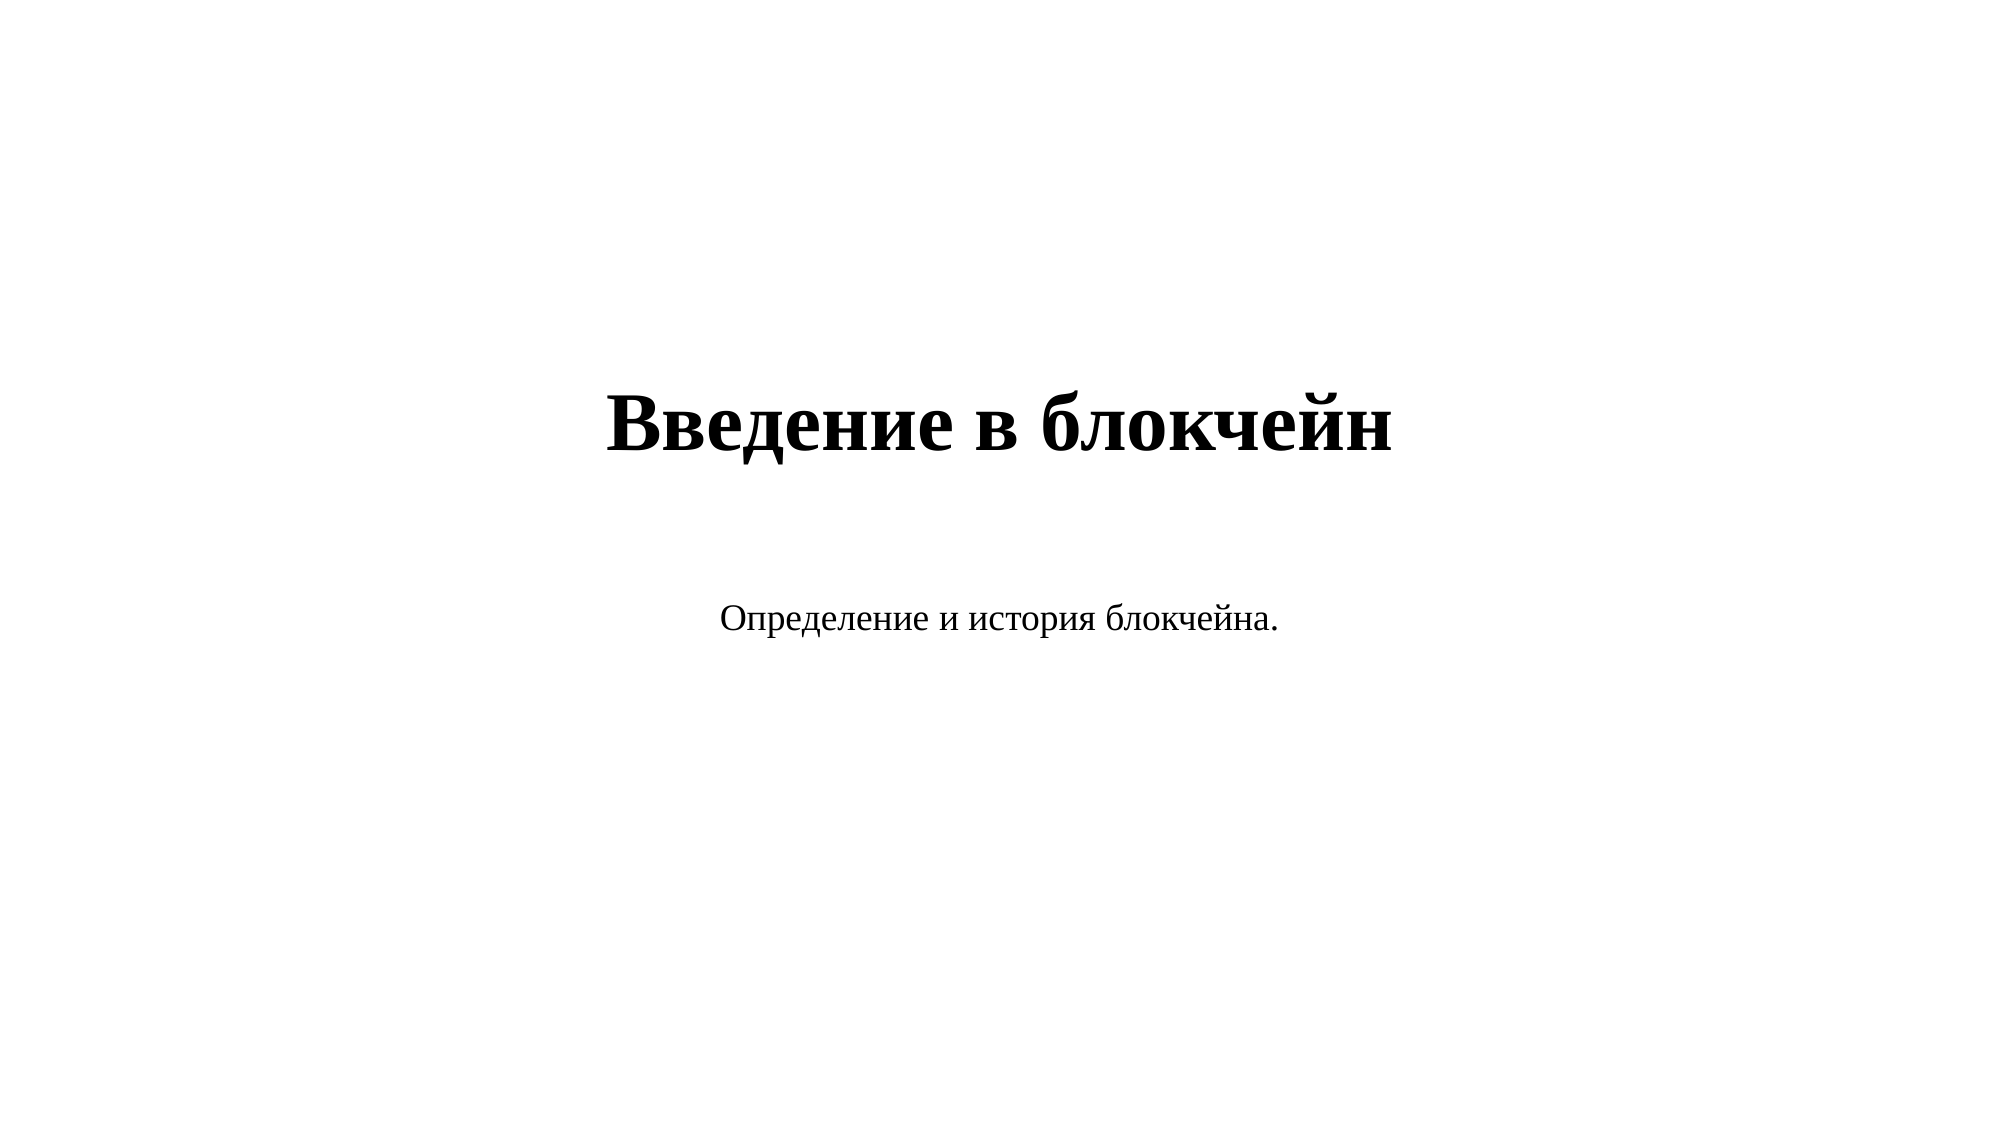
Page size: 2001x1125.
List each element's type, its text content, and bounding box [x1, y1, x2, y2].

subtitle Определение и история блокчейна. [249, 590, 1750, 863]
title Введение в блокчейн [249, 184, 1750, 576]
